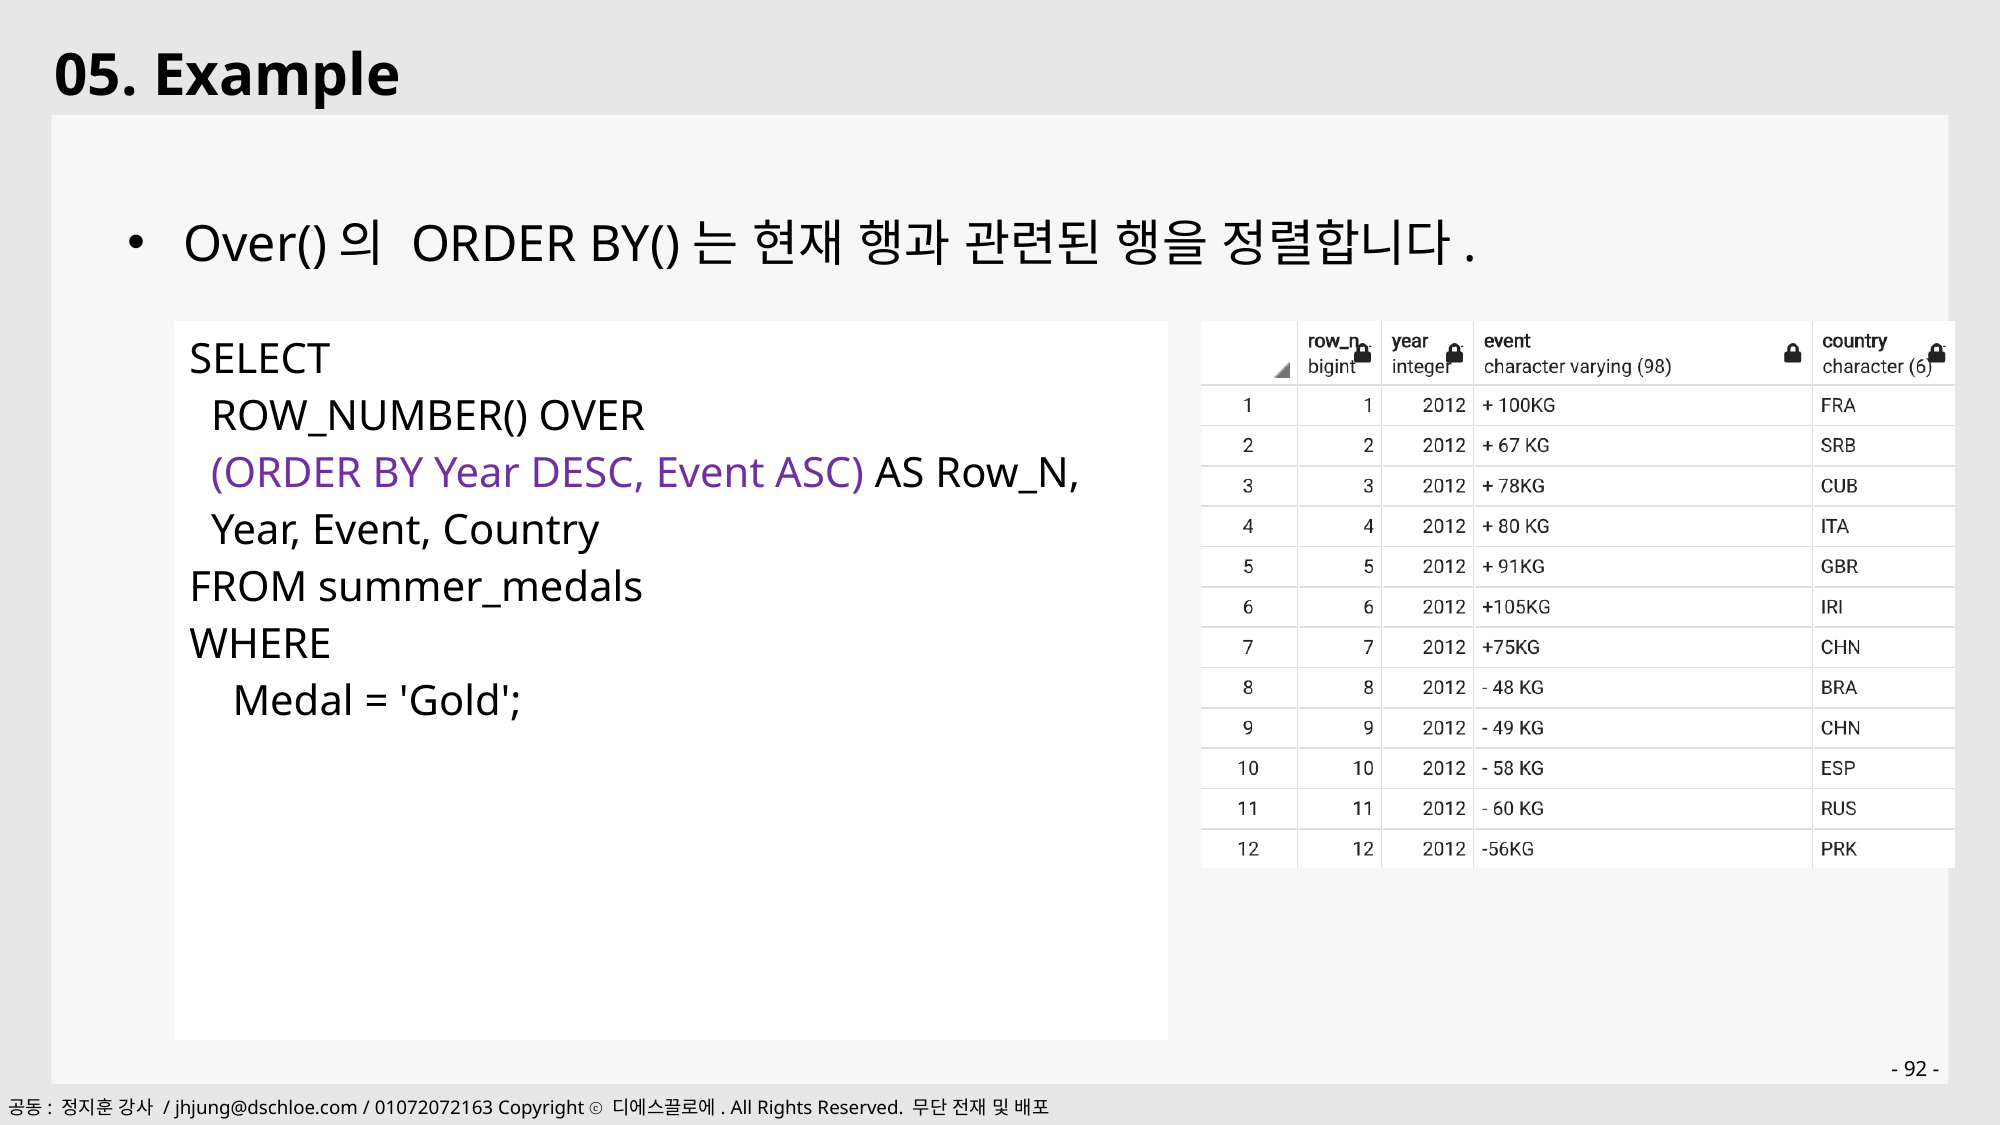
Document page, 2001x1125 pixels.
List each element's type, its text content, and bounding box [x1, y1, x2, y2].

text_box 05. Example [40, 30, 416, 115]
slide_number - 92 - [1504, 1039, 1955, 1100]
text_box Over()의 ORDER BY()는 현재 행과 관련된 행을 정렬합니다. [112, 204, 1955, 279]
table_header SELECT ROW_NUMBER() OVER (ORDER BY Year DESC, Event ASC) AS Row_N, Year, Event, Country FROM summer_medals WHERE Medal = 'Gold'; [175, 322, 1167, 1034]
picture [1201, 321, 1955, 868]
